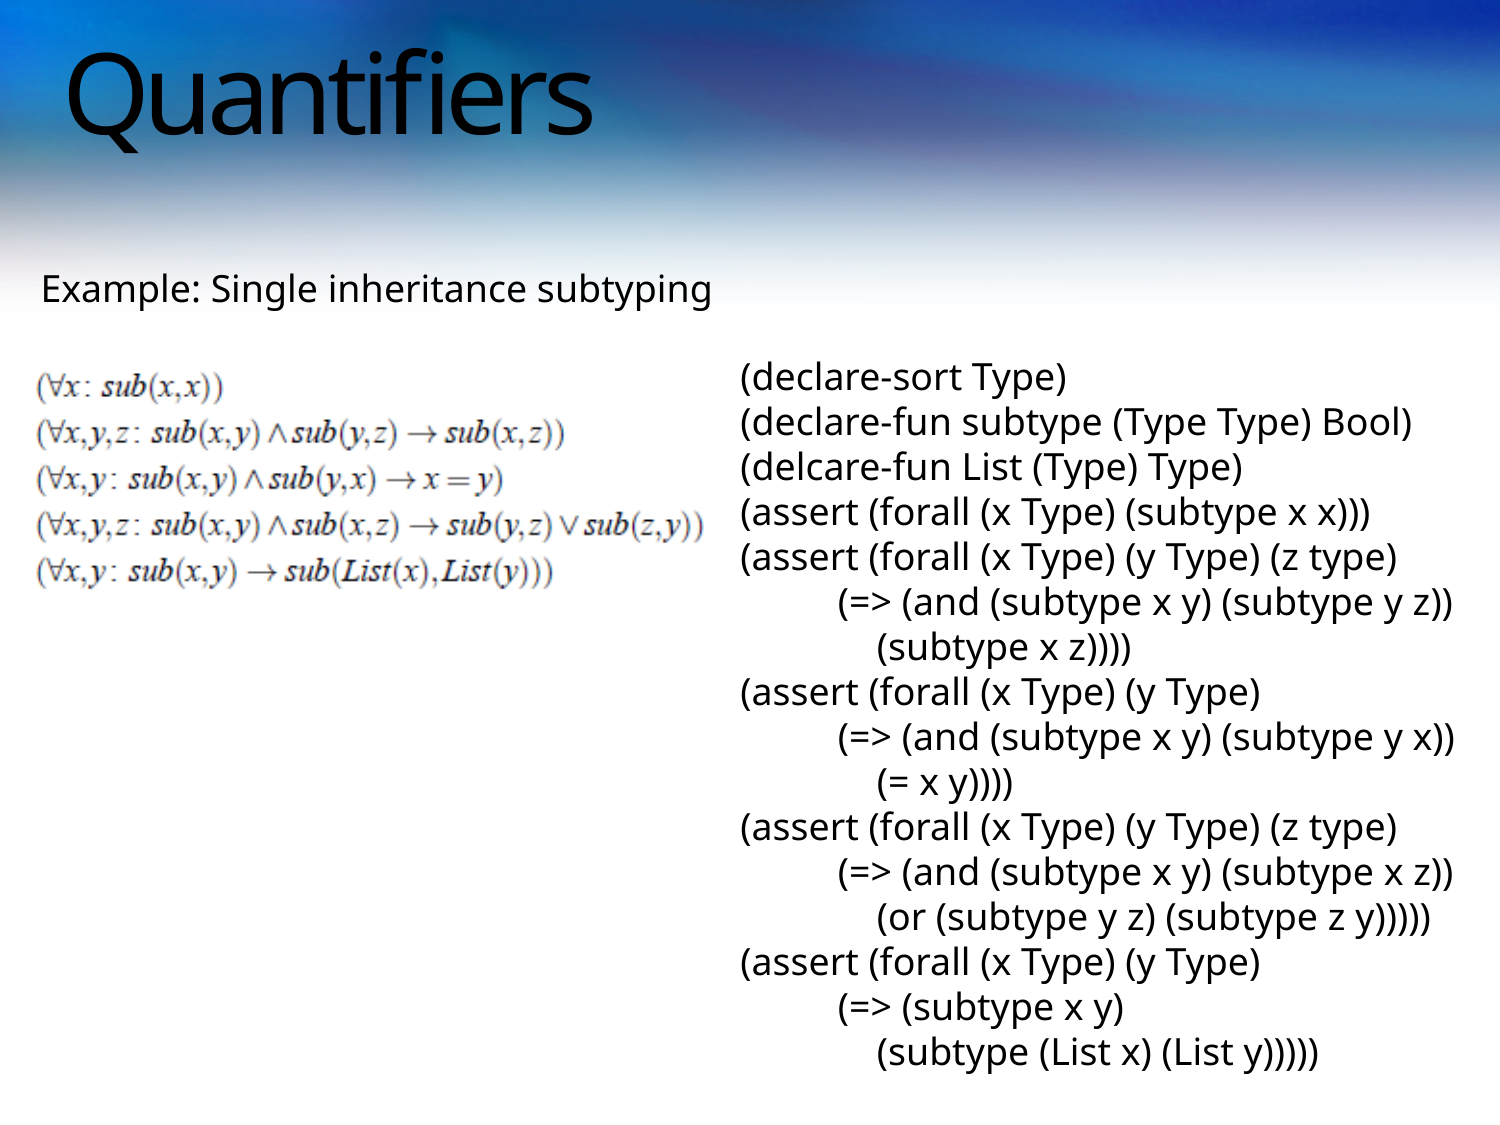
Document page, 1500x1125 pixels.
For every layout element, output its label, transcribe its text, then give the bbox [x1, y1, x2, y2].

text_box (declare-sort Type) (declare-fun subtype (Type Type) Bool) (delcare-fun List (Type) Type) (assert (forall (x Type) (subtype x x))) (assert (forall (x Type) (y Type) (z type) (=> (and (subtype x y) (subtype y z)) (subtype x z)))) (assert (forall (x Type) (y Type) (=> (and (subtype x y) (subtype y x)) (= x y)))) (assert (forall (x Type) (y Type) (z type) (=> (and (subtype x y) (subtype x z)) (or (subtype y z) (subtype z y))))) (assert (forall (x Type) (y Type) (=> (subtype x y) (subtype (List x) (List y))))) [725, 345, 1481, 1080]
text_box Example: Single inheritance subtyping [25, 257, 729, 317]
title Quantifiers [62, 37, 1438, 161]
picture [0, 0, 1500, 1125]
